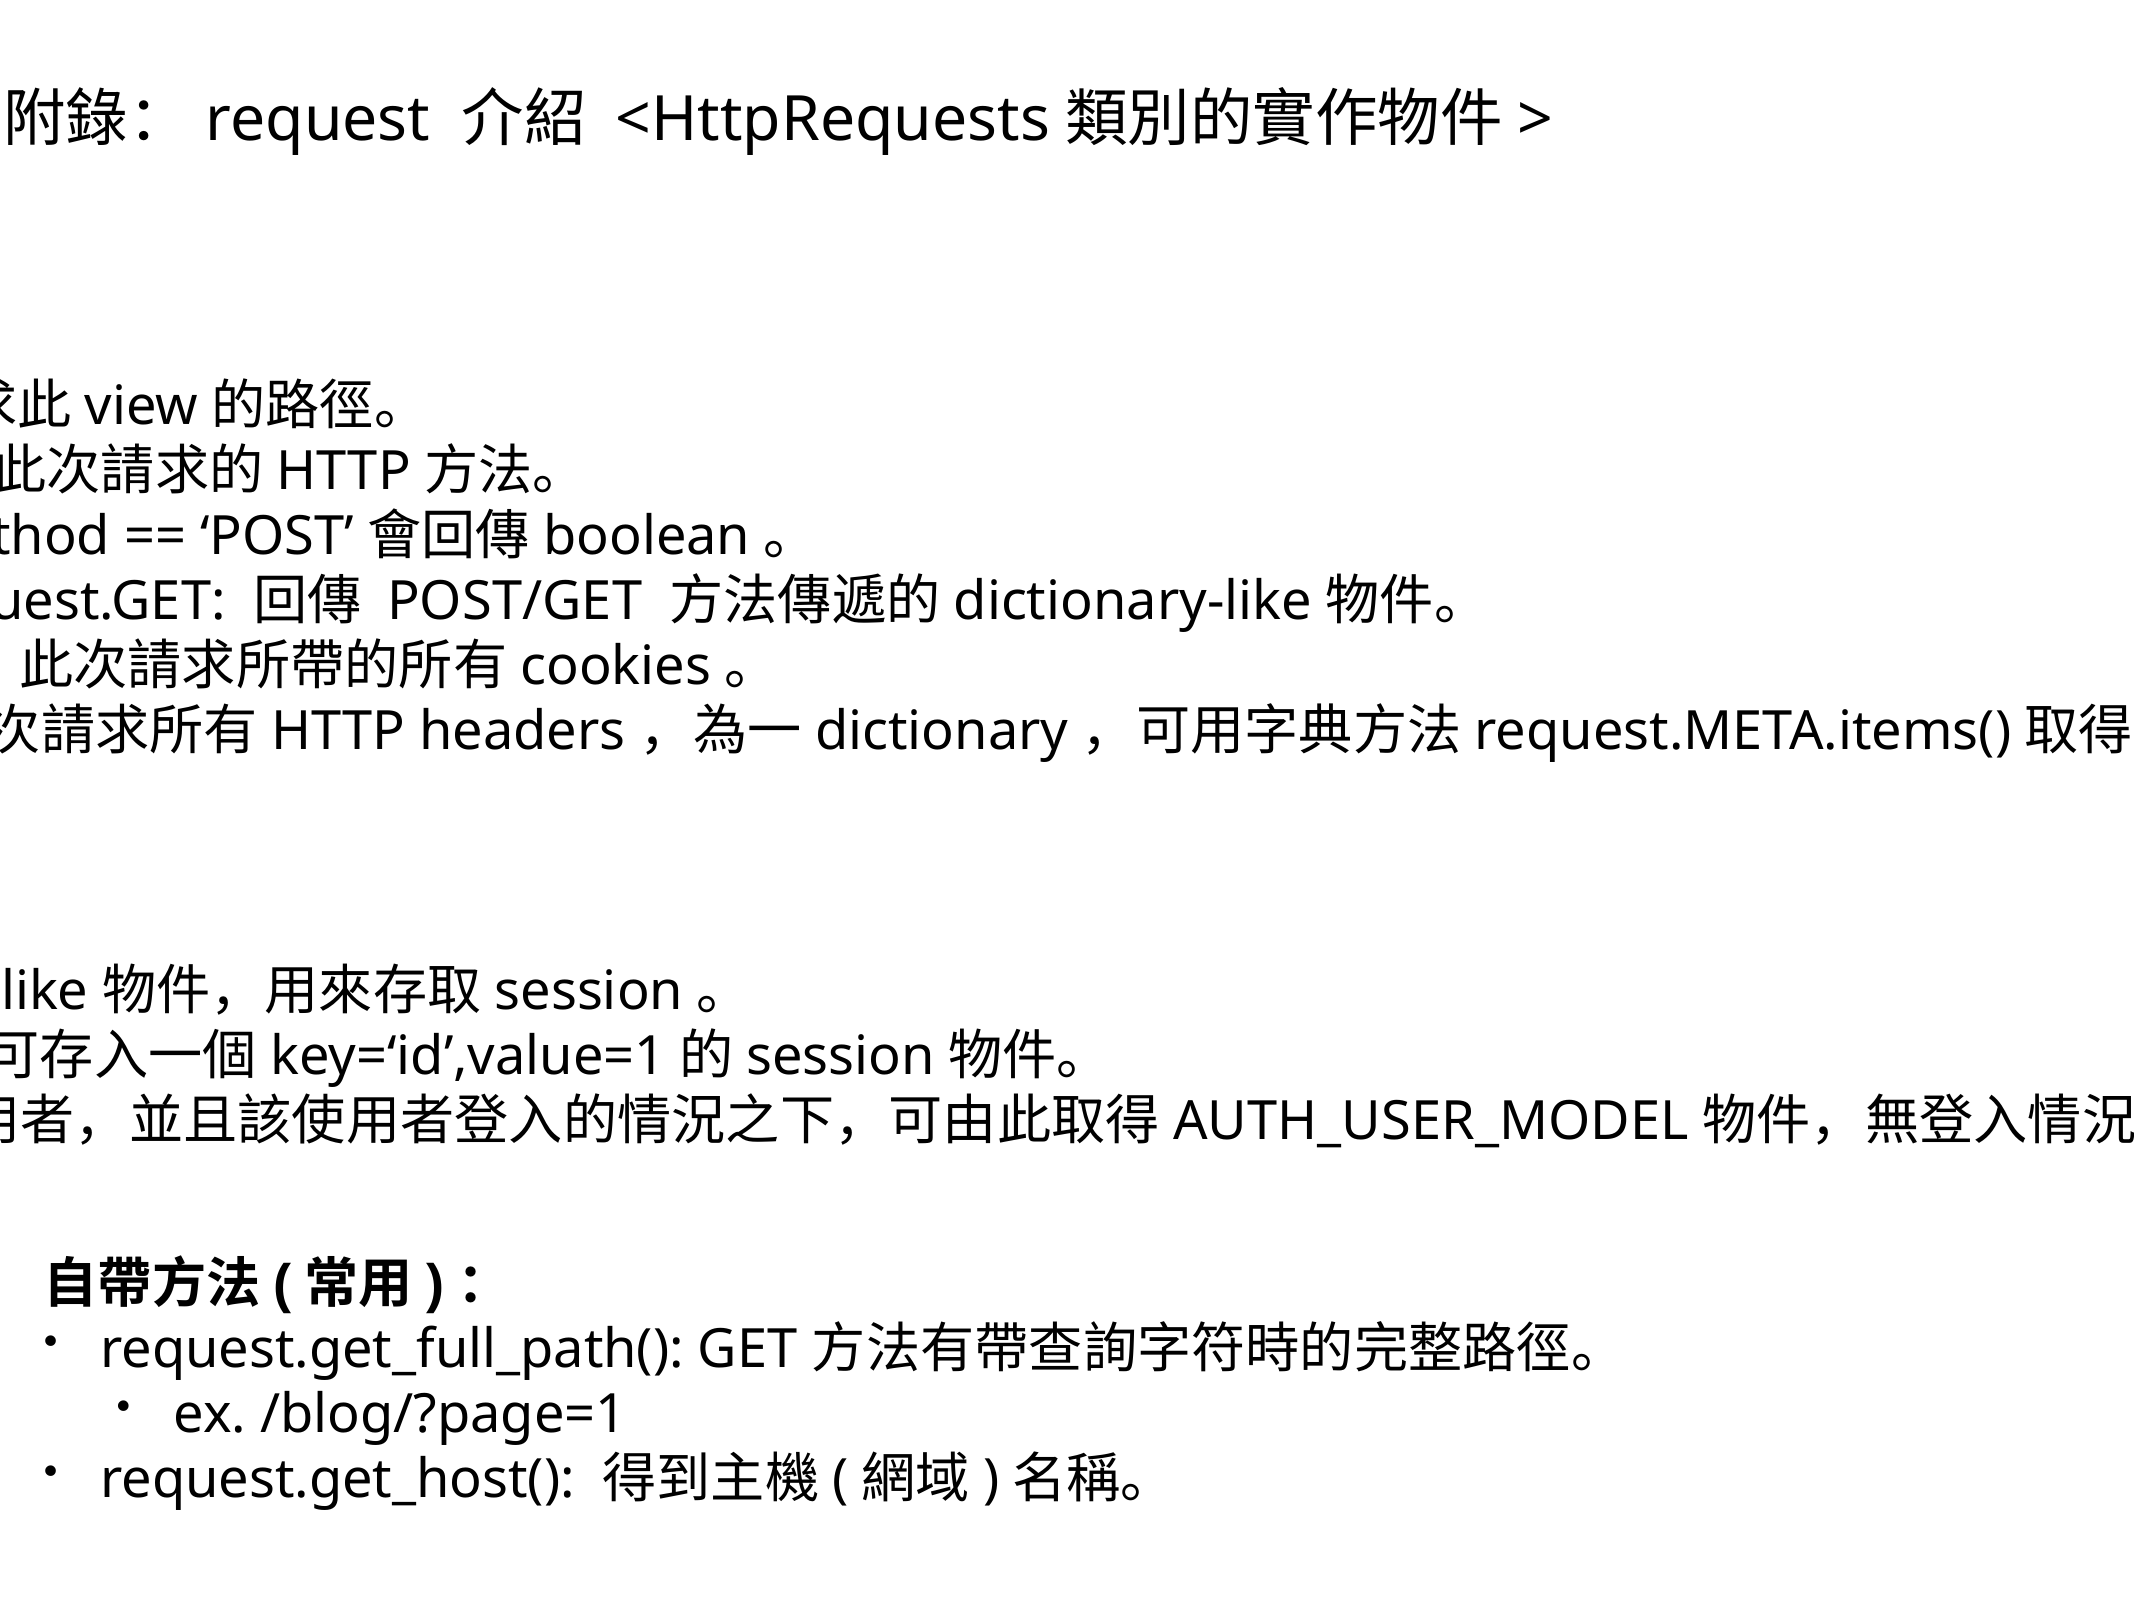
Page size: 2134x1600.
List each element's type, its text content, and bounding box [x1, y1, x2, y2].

title 附錄：request 介紹 <HttpRequests類別的實作物件> [0, 0, 1690, 294]
text_box 自帶參數(常用)： request.path: 請求此view的路徑。 request.method: 此次請求的HTTP方法。 ex. request.method == ‘POST’會回傳boolean。 request.POST/request.GET: 回傳 POST/GET 方法傳遞的dictionary-like物件。 request.COOKIES: 此次請求所帶的所有cookies。 request.META: 此次請求所有HTTP headers，為一dictionary，可用字典方法request.META.items()取得所有key-value。 [0, 297, 2134, 834]
text_box middle-ware設置的參數： request.session: 一個dictionary-like物件，用來存取session。 ex. request.session[‘id’] = 1，可存入一個key=‘id’,value=1的session物件。 request.user: 如果網站有設置使用者，並且該使用者登入的情況之下，可由此取得AUTH_USER_MODEL物件，無登入情況之下會獲得AnonymousUser物件。 [0, 881, 2134, 1159]
text_box 自帶方法(常用)： request.get_full_path(): GET方法有帶查詢字符時的完整路徑。 ex. /blog/?page=1 request.get_host(): 得到主機(網域)名稱。 [35, 1240, 1634, 1517]
